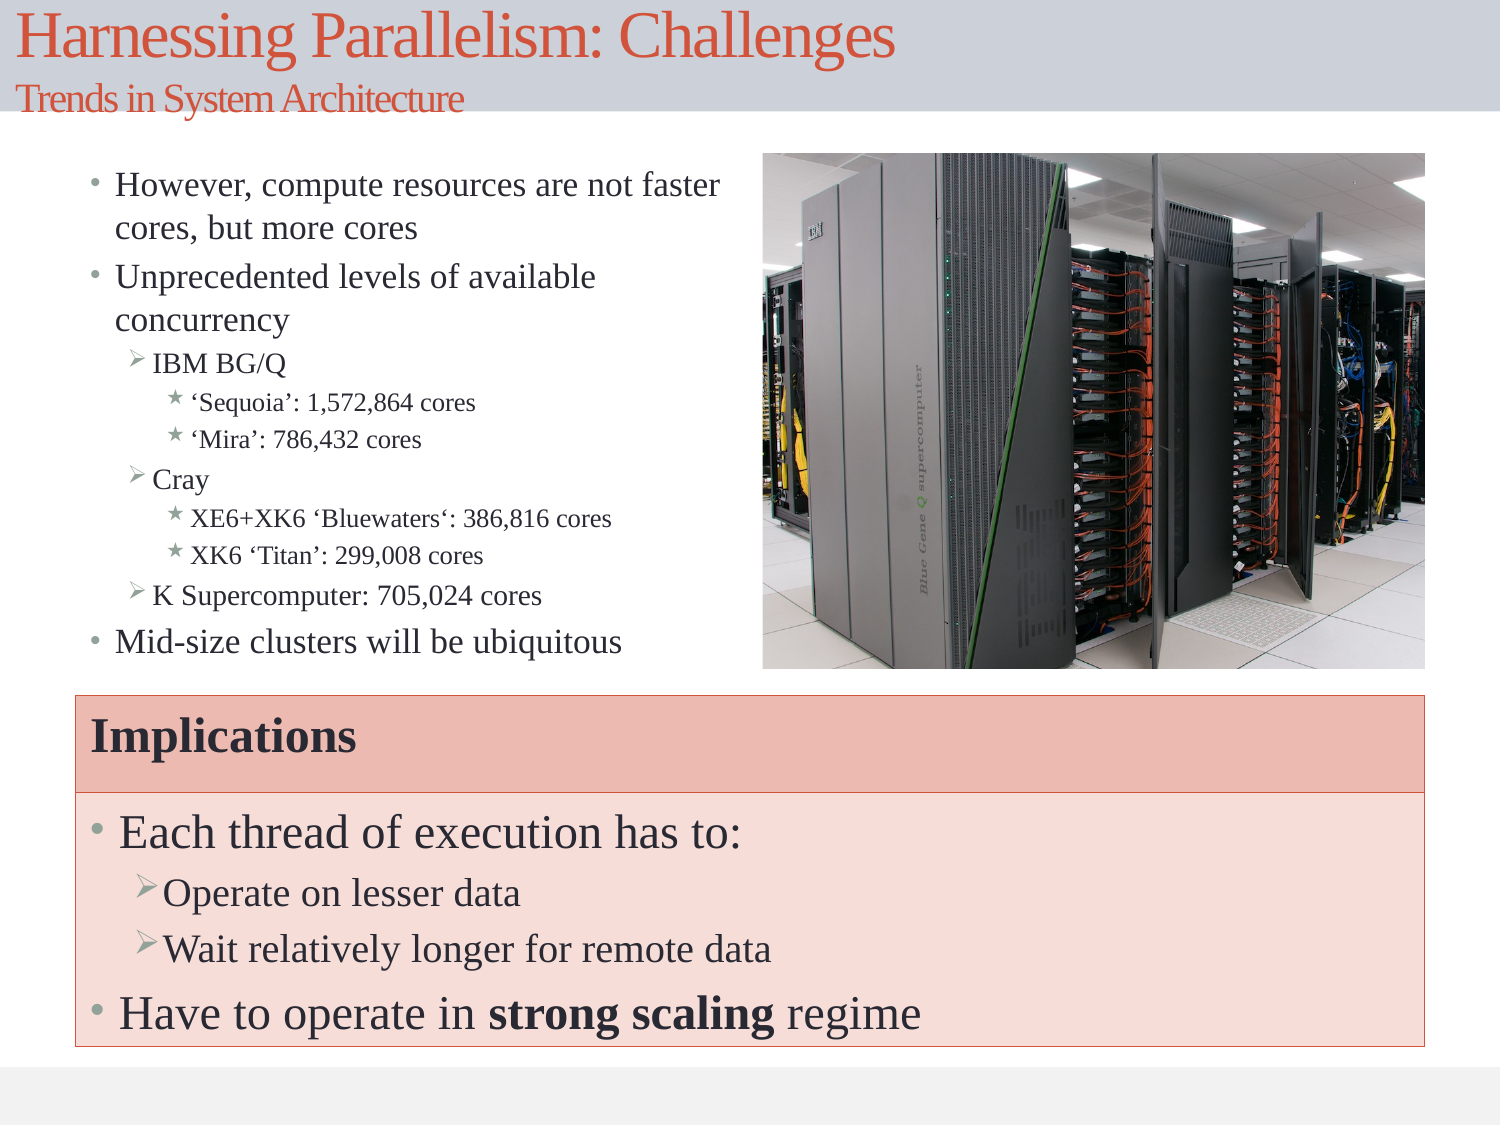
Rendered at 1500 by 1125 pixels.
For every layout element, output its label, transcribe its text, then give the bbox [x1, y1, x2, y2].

list Each thread of execution has to: Operate on lesser data Wait relatively longer for remote data Have to operate in strong scaling regime [75, 793, 1425, 1047]
list However, compute resources are not faster cores, but more cores Unprecedented levels of available concurrency IBM BG/Q ‘Sequoia’: 1,572,864 cores ‘Mira’: 786,432 cores Cray XE6+XK6 ‘Bluewaters‘: 386,816 cores XK6 ‘Titan’: 299,008 cores K Supercomputer: 705,024 cores Mid-size clusters will be ubiquitous [75, 153, 738, 669]
list Implications [75, 695, 1425, 793]
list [762, 153, 1426, 669]
title Harnessing Parallelism: Challenges Trends in System Architecture [0, 0, 1500, 112]
